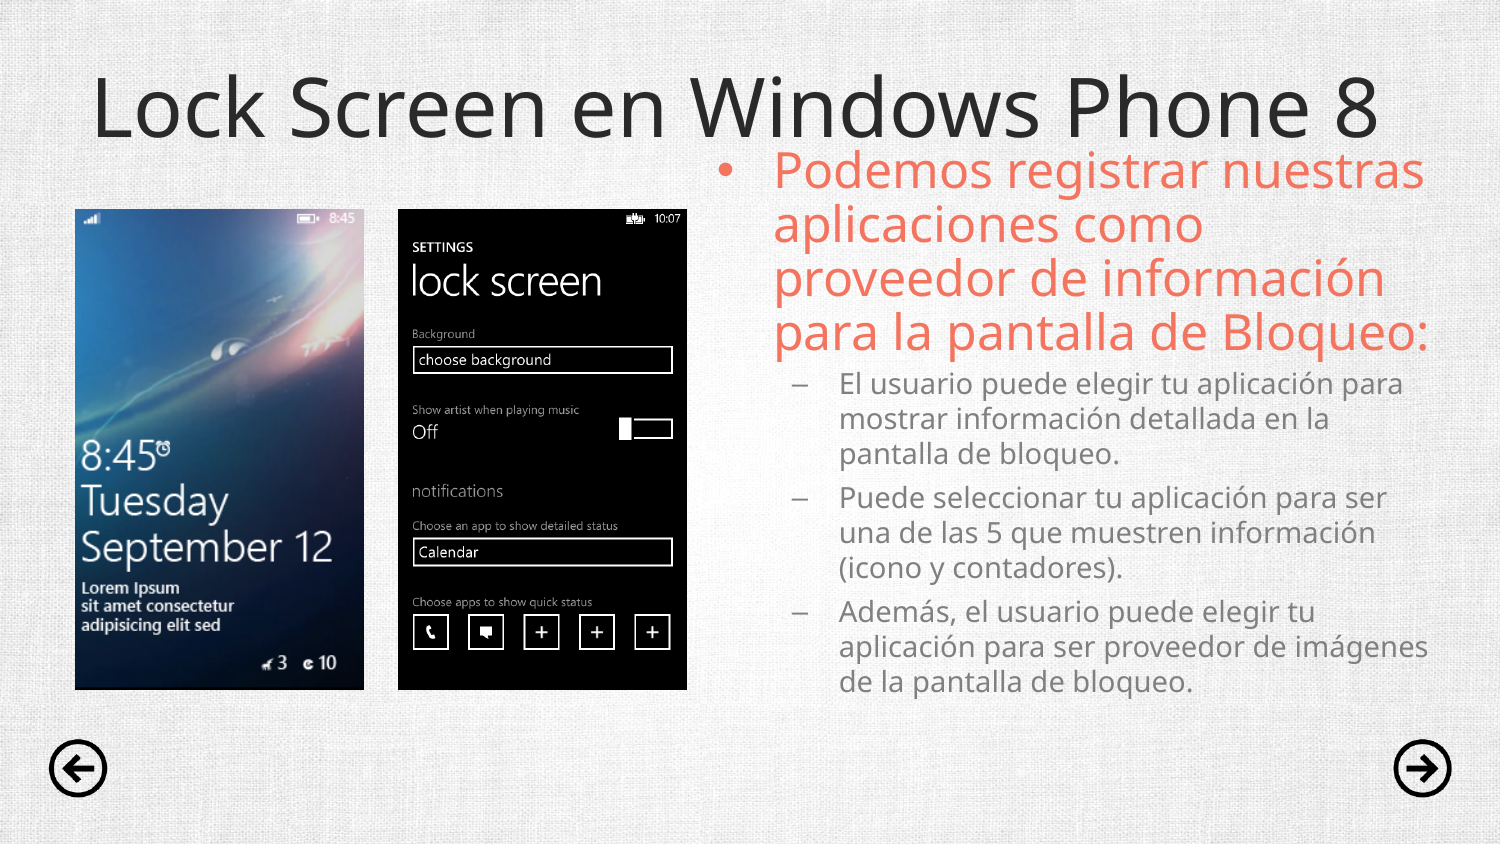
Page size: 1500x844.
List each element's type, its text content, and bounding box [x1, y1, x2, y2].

list Podemos registrar nuestras aplicaciones como proveedor de información para la pantalla de Bloqueo: El usuario puede elegir tu aplicación para mostrar información detallada en la pantalla de bloqueo. Puede seleccionar tu aplicación para ser una de las 5 que muestren información (icono y contadores). Además, el usuario puede elegir tu aplicación para ser proveedor de imágenes de la pantalla de bloqueo. [694, 366, 1467, 477]
title Lock Screen en Windows Phone 8 [75, 33, 1425, 175]
picture [0, 0, 1500, 844]
